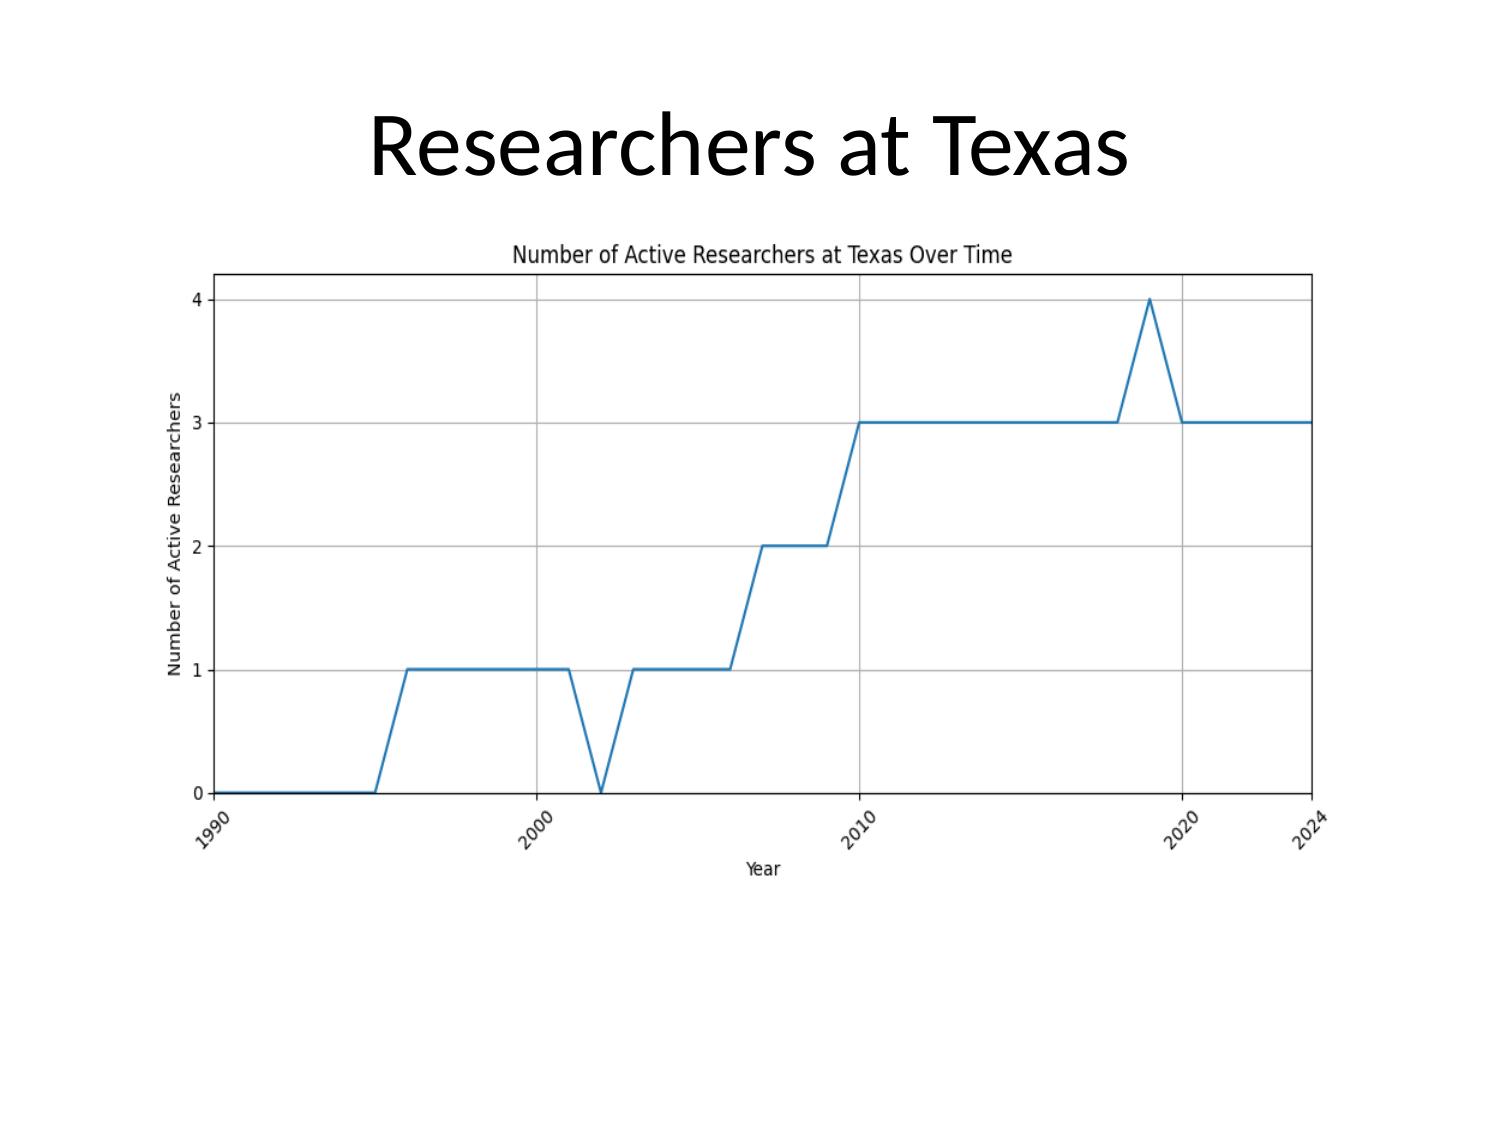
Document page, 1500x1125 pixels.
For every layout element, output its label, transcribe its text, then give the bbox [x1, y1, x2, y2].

title Researchers at Texas [75, 45, 1425, 233]
picture [149, 224, 1351, 901]
